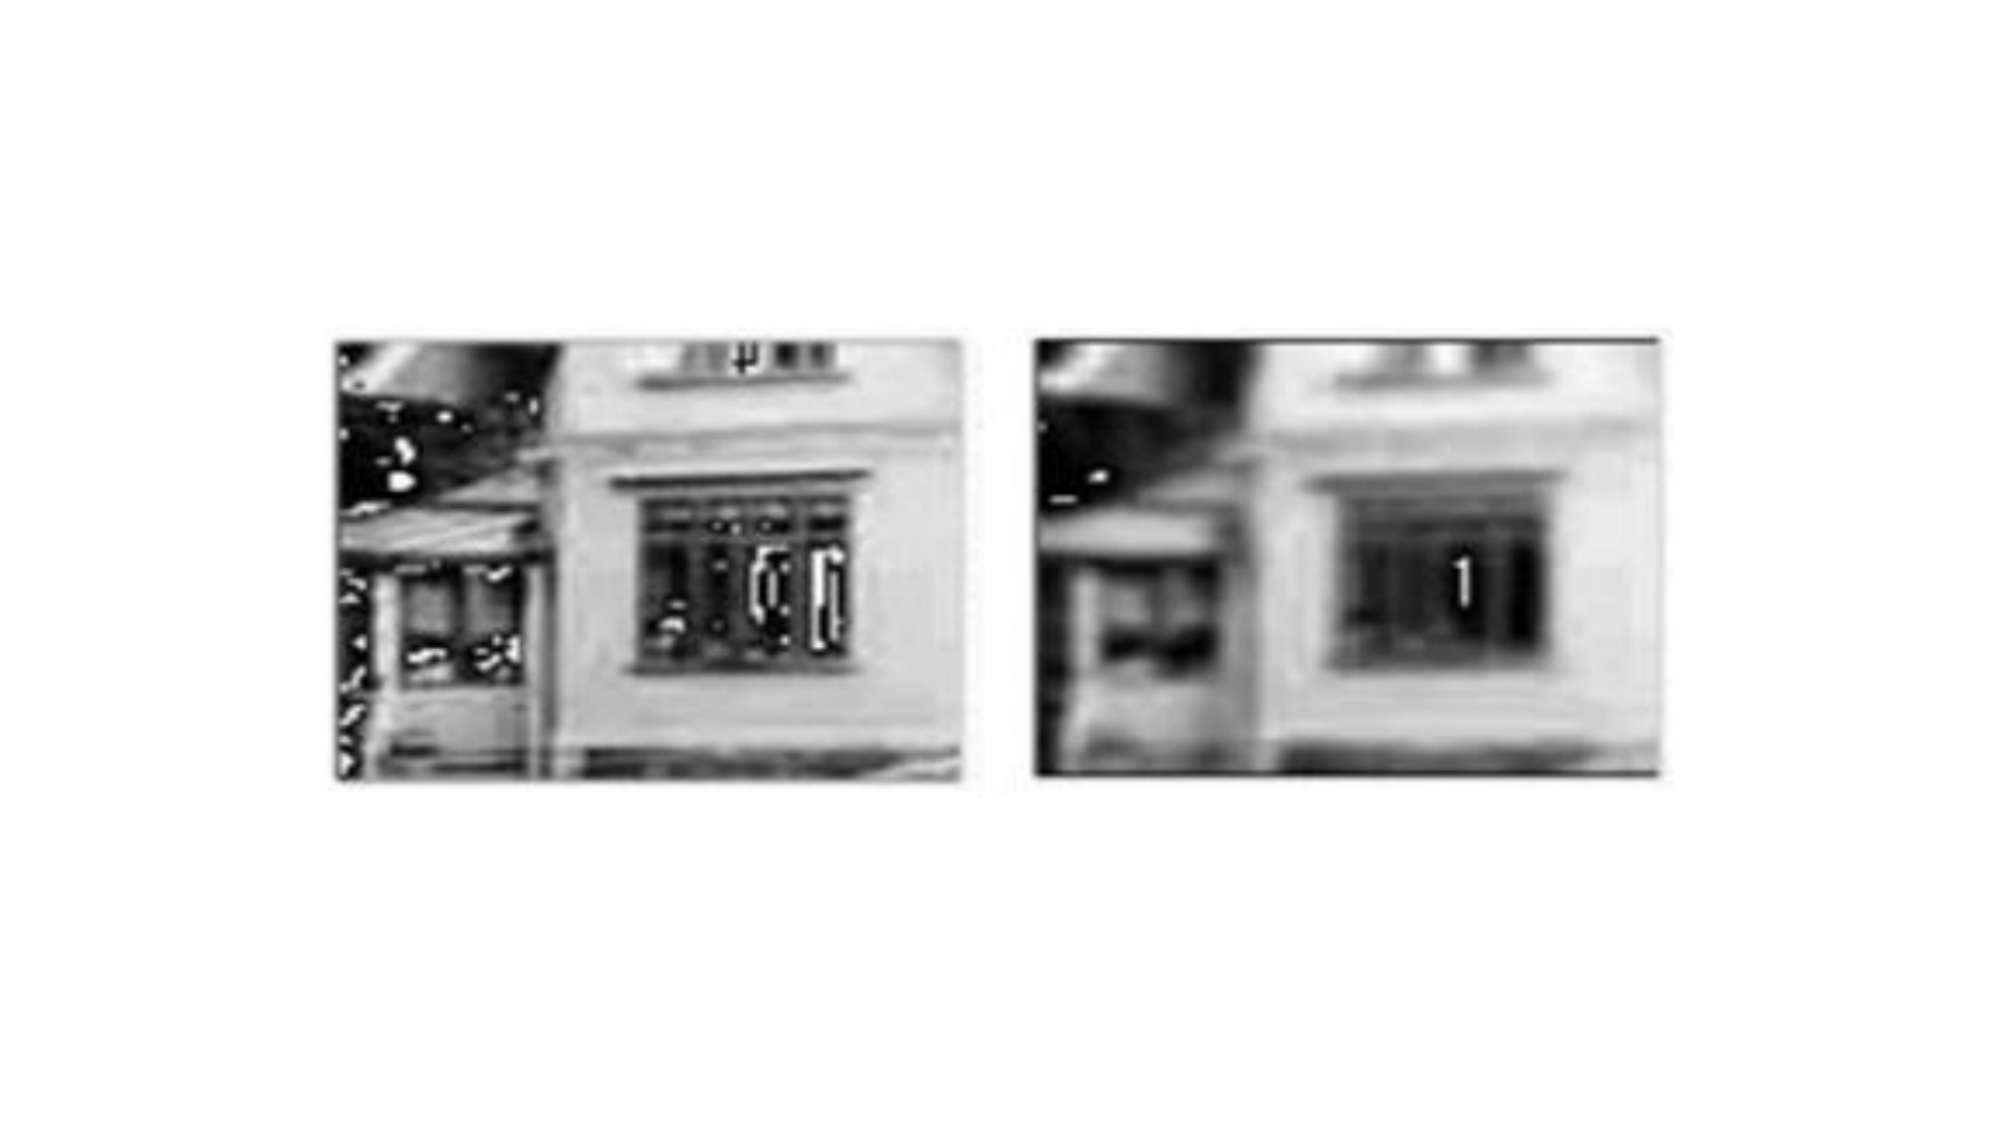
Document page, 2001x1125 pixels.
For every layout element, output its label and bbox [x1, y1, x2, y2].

picture [324, 326, 1676, 799]
